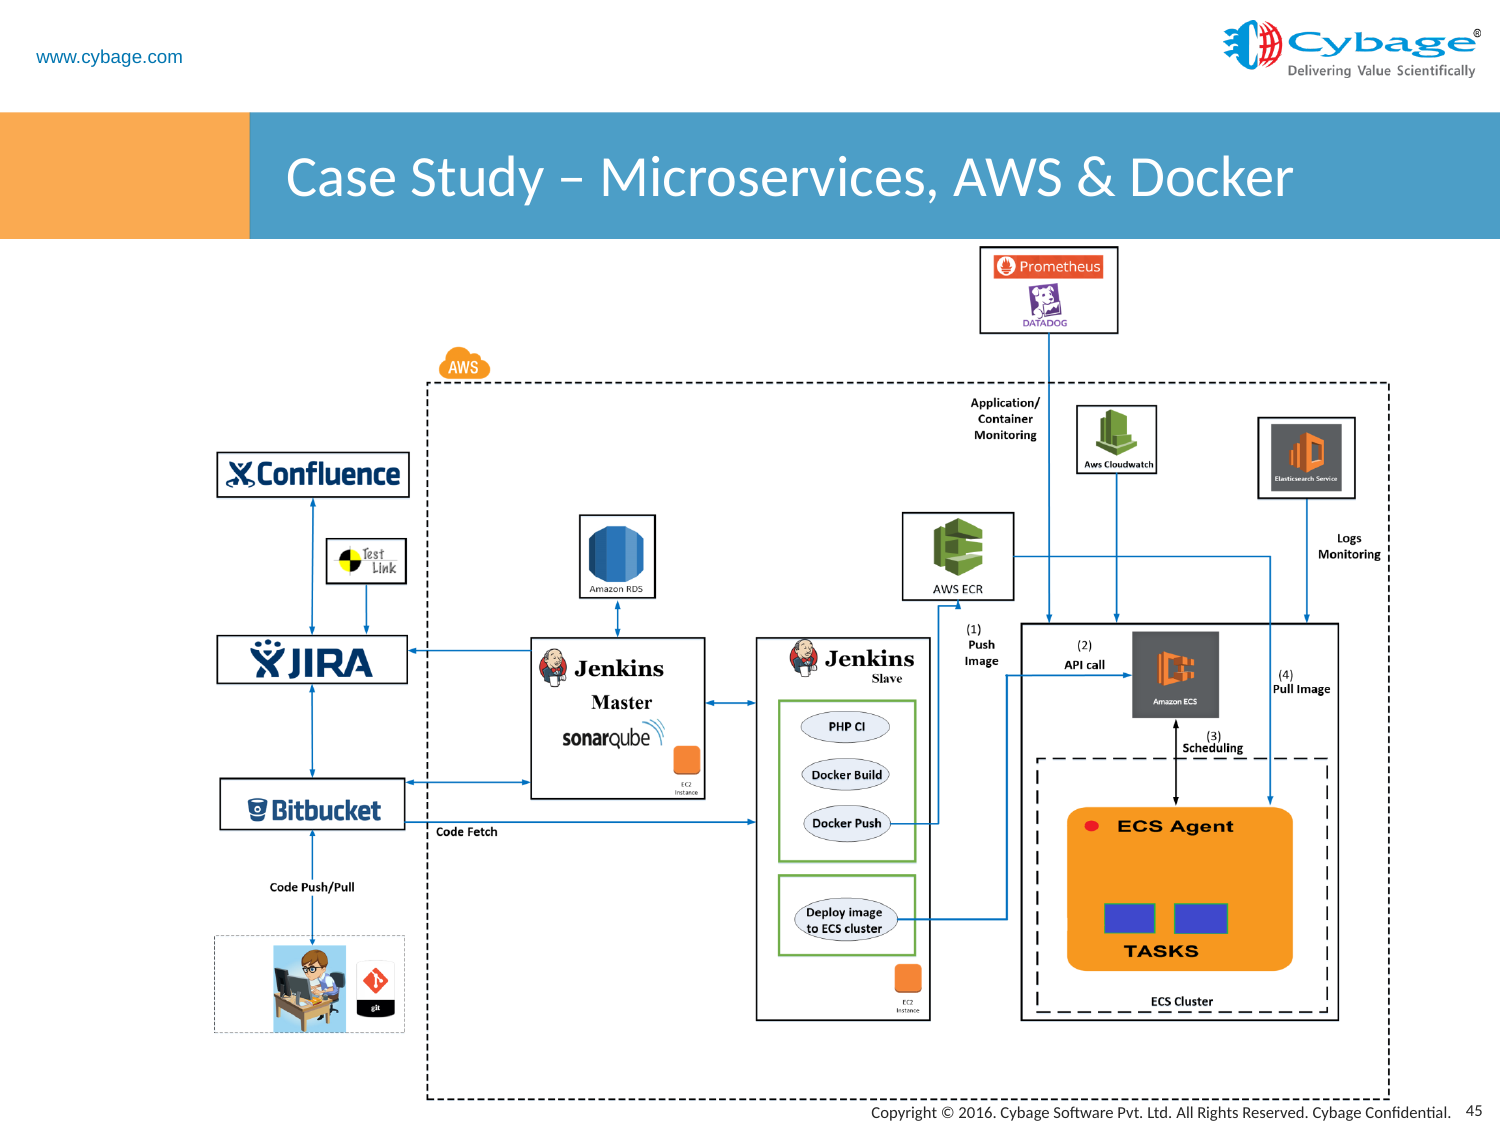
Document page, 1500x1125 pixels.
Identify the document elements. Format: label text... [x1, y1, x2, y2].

text_box Case Study – Microservices, AWS & Docker [272, 131, 1463, 224]
picture [1223, 20, 1481, 78]
picture [1223, 20, 1249, 40]
picture [213, 246, 1390, 1101]
